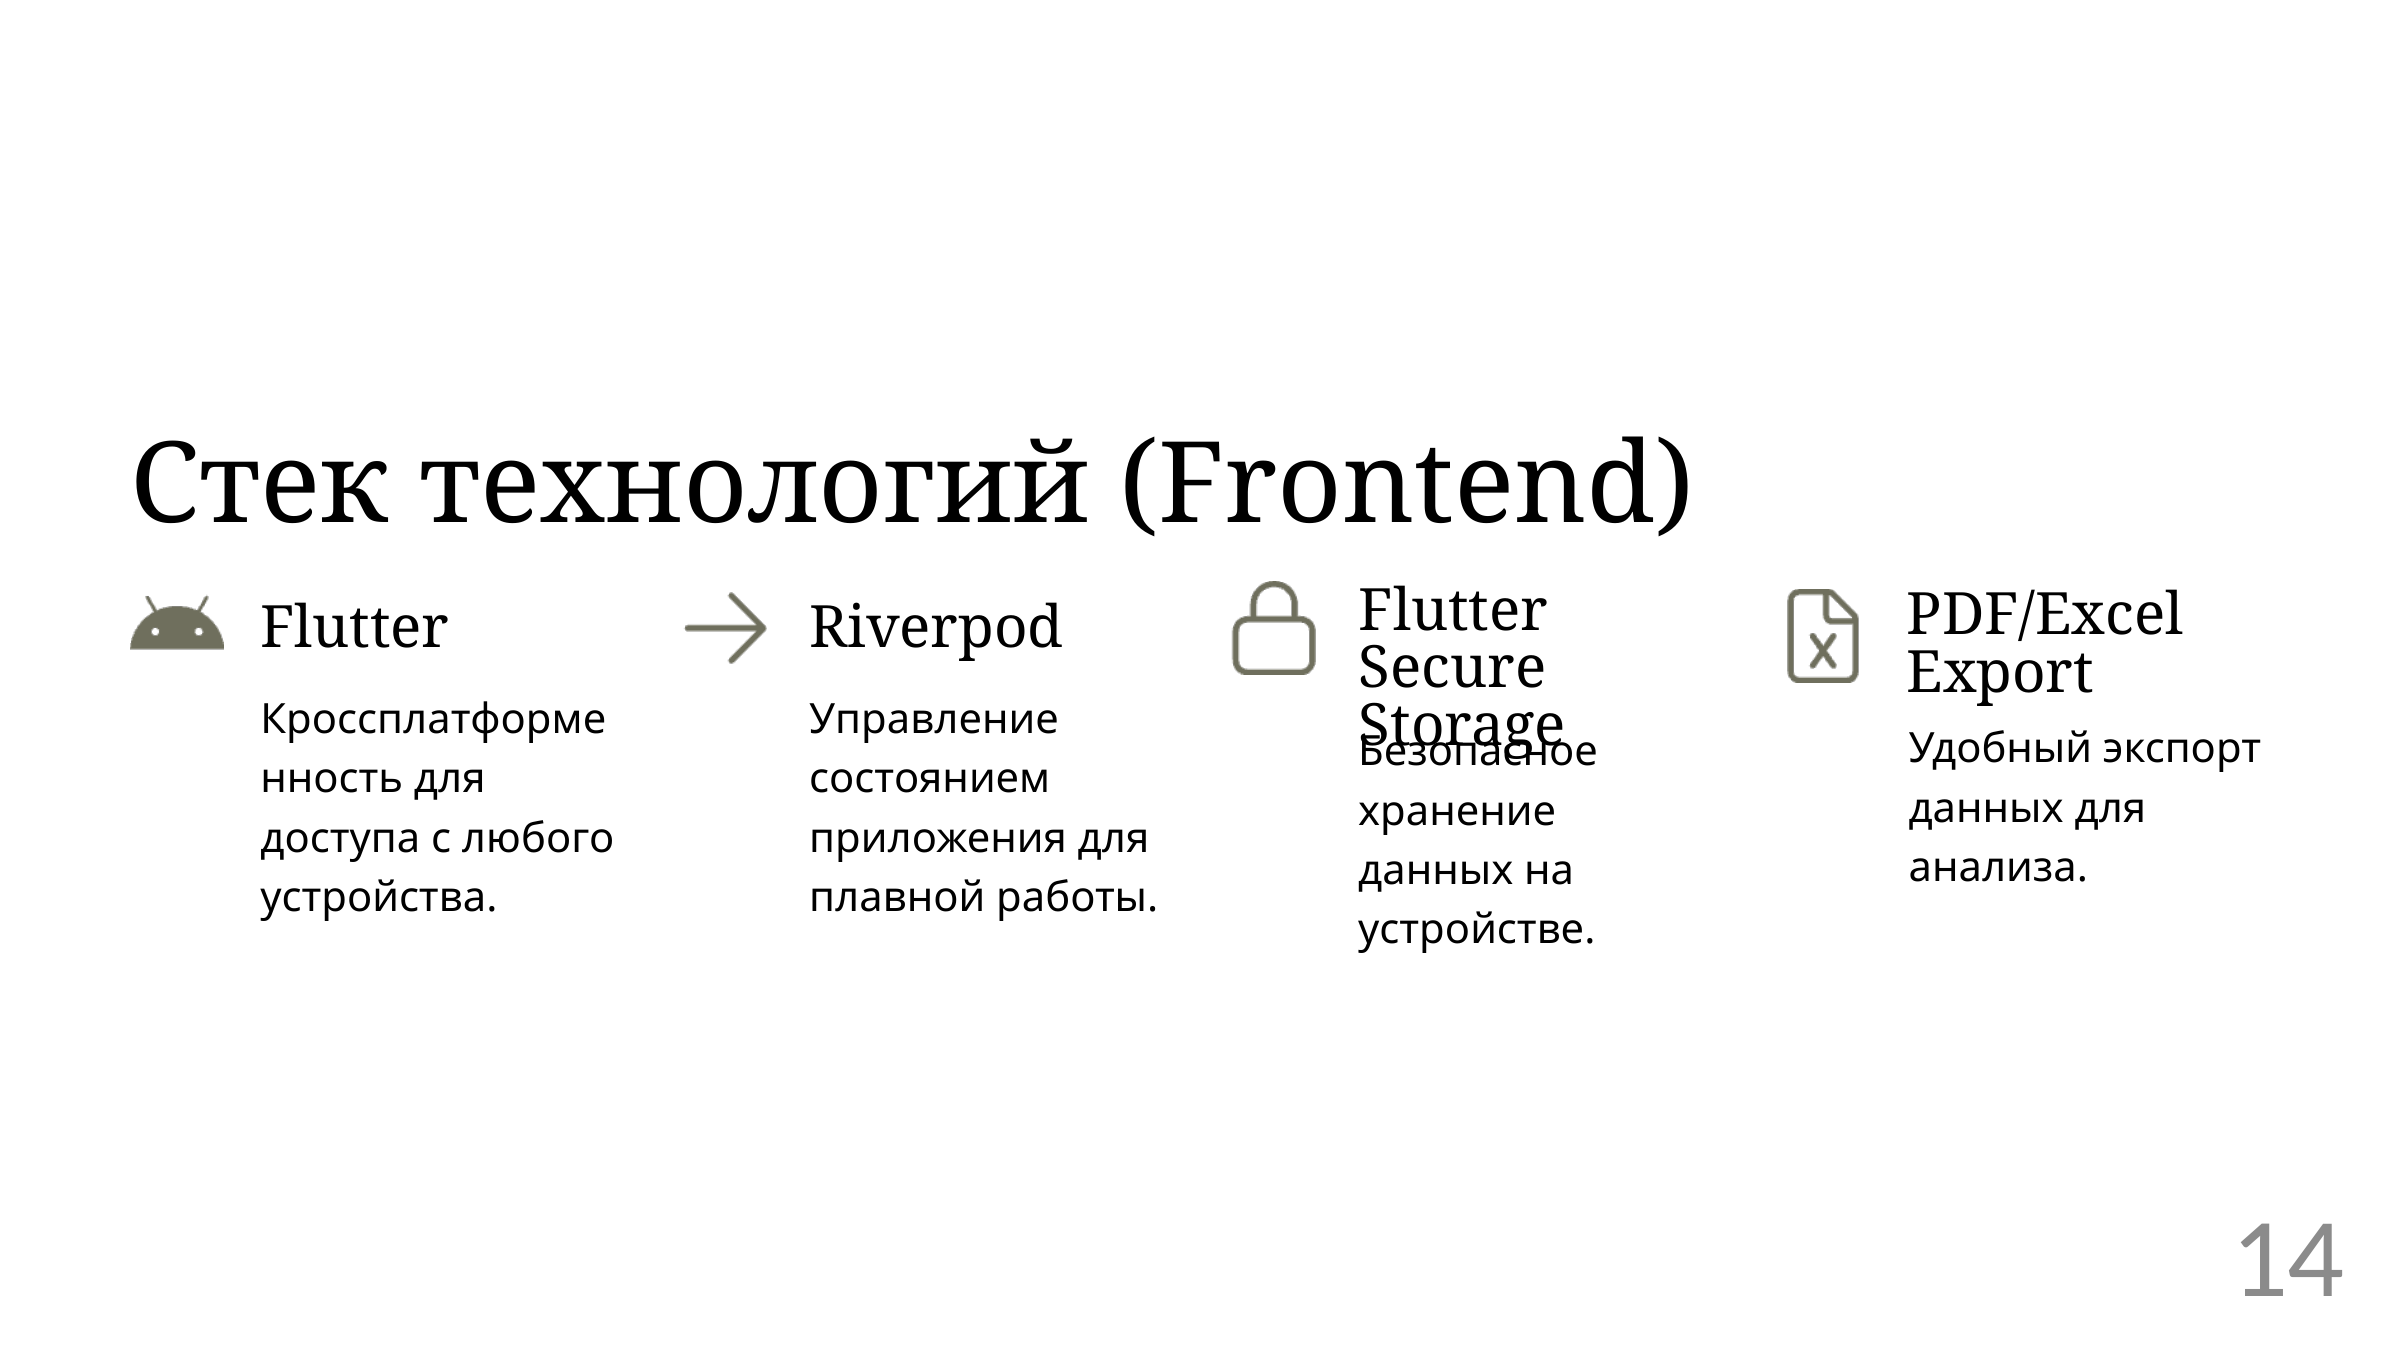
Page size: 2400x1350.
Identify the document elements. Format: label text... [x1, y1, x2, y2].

picture [1776, 589, 1870, 683]
text_box Кроссплатформенность для доступа с любого устройства. [260, 682, 624, 861]
picture [130, 581, 224, 675]
text_box Безопасное хранение данных на устройстве. [1358, 714, 1721, 894]
picture [678, 581, 773, 675]
text_box Управление состоянием приложения для плавной работы. [809, 682, 1172, 921]
text_box Стек технологий (Frontend) [130, 429, 1359, 546]
slide_number 14 [1820, 1215, 2360, 1288]
picture [1227, 581, 1321, 675]
text_box Flutter Secure Storage [1358, 585, 1741, 702]
text_box PDF/Excel Export [1906, 589, 2270, 706]
text_box Удобный экспорт данных для анализа. [1908, 711, 2272, 891]
text_box Flutter [260, 601, 624, 660]
text_box Riverpod [809, 601, 1172, 660]
